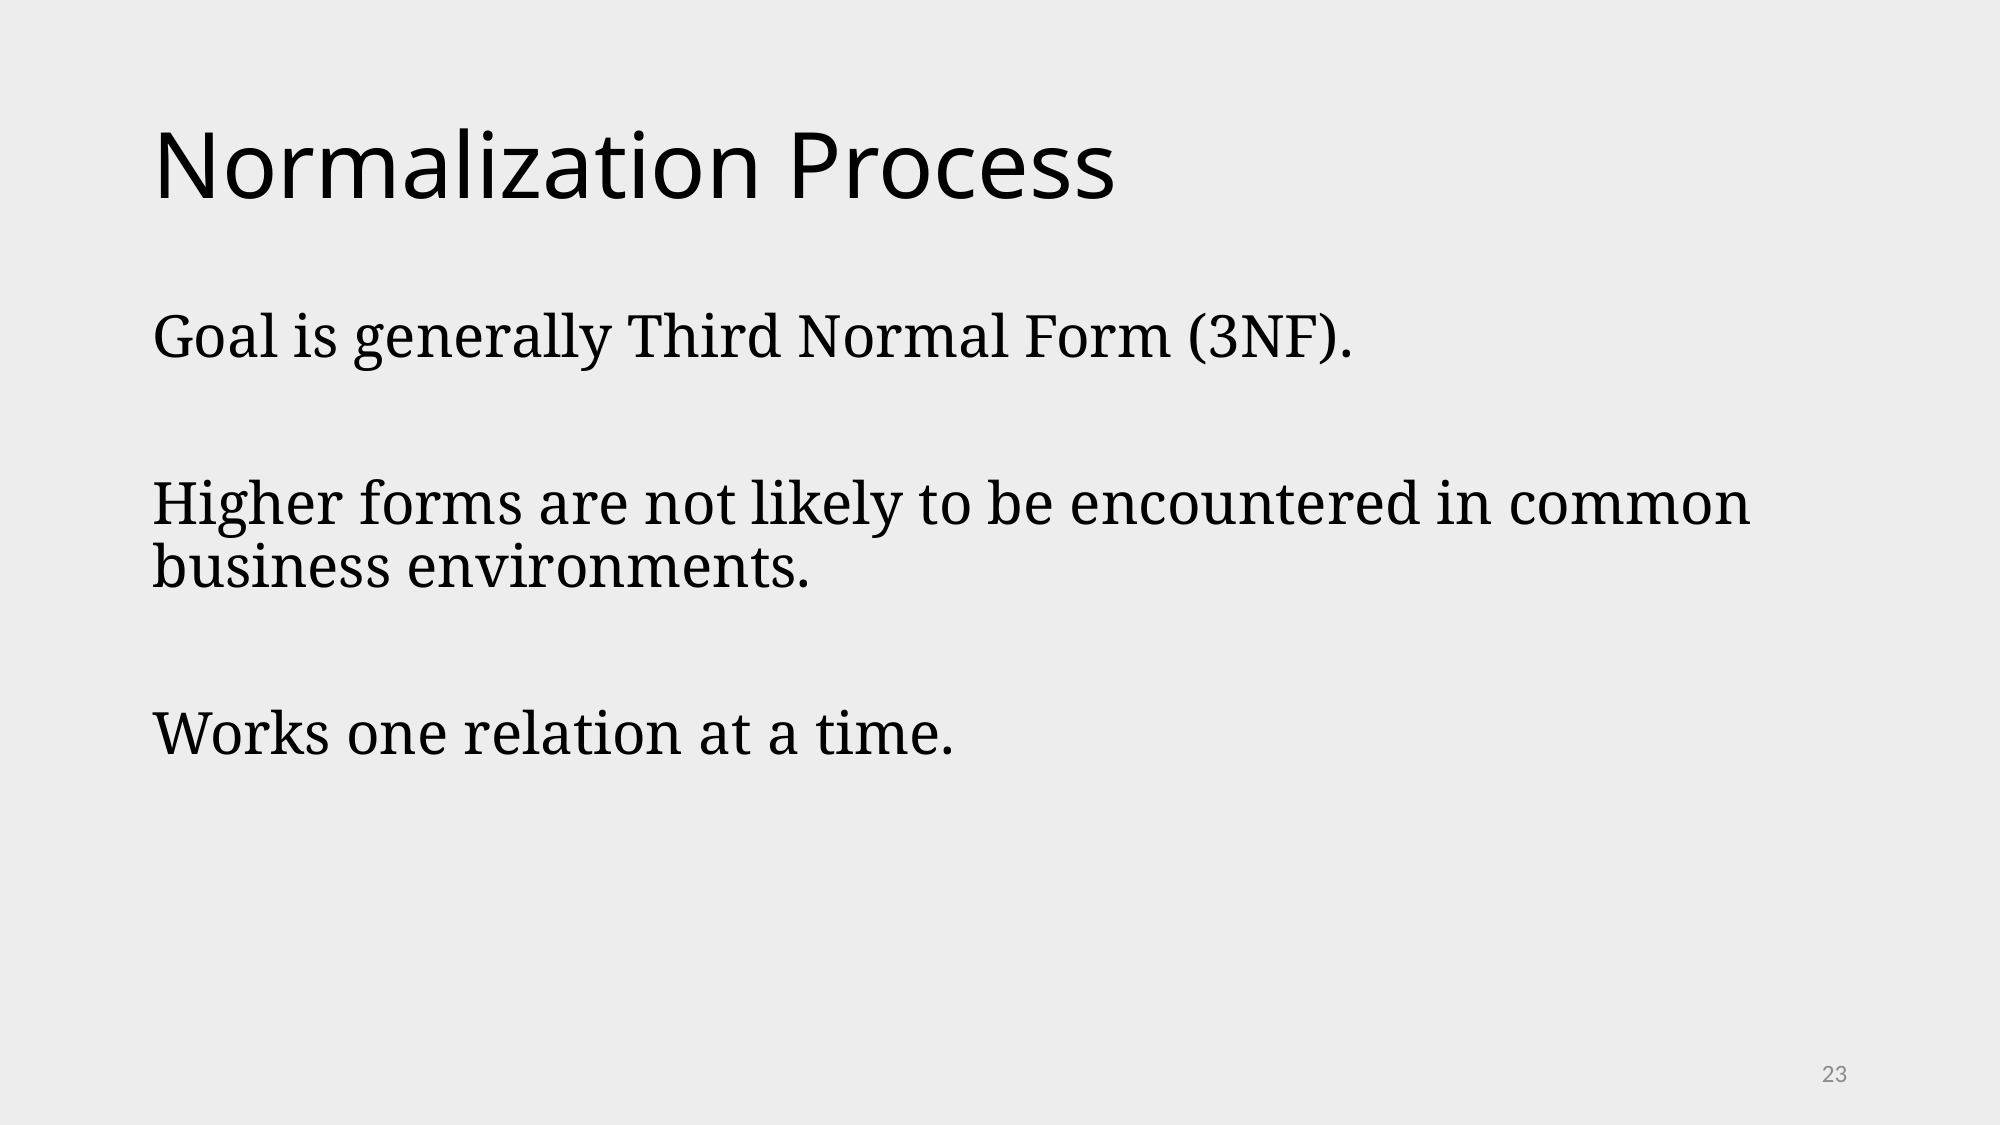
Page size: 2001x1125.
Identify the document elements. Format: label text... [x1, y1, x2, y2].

title Normalization Process [137, 59, 1863, 278]
list Goal is generally Third Normal Form (3NF). Higher forms are not likely to be encountered in common business environments. Works one relation at a time. [137, 299, 1863, 1014]
slide_number 23 [1412, 1042, 1863, 1103]
